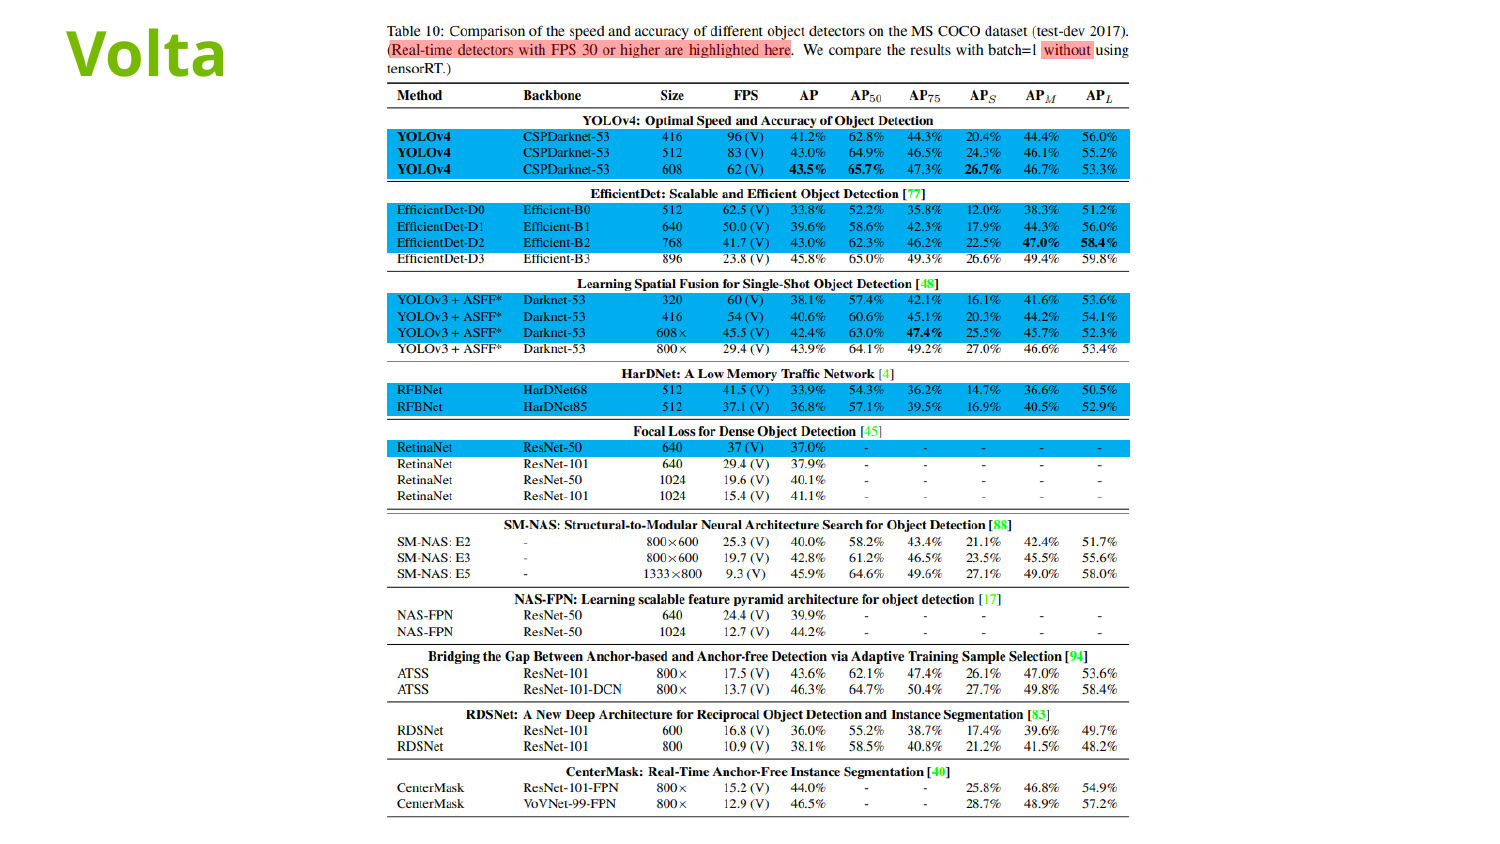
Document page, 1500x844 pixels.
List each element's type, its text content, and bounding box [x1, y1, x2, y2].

picture [359, 11, 1141, 832]
title Volta [51, 7, 1449, 101]
